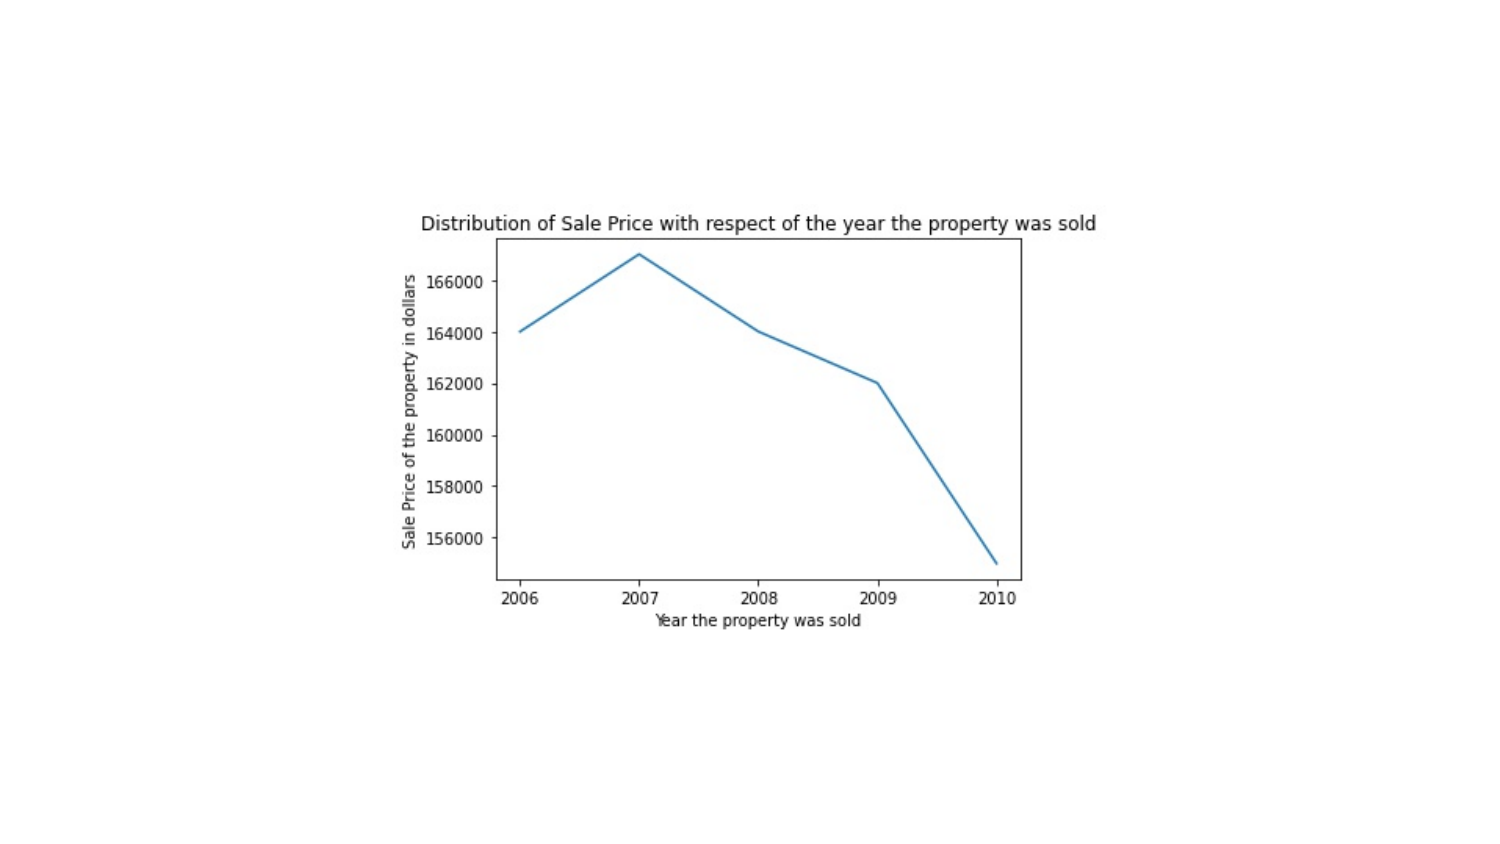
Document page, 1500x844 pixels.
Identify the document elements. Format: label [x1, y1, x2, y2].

picture [393, 204, 1107, 640]
